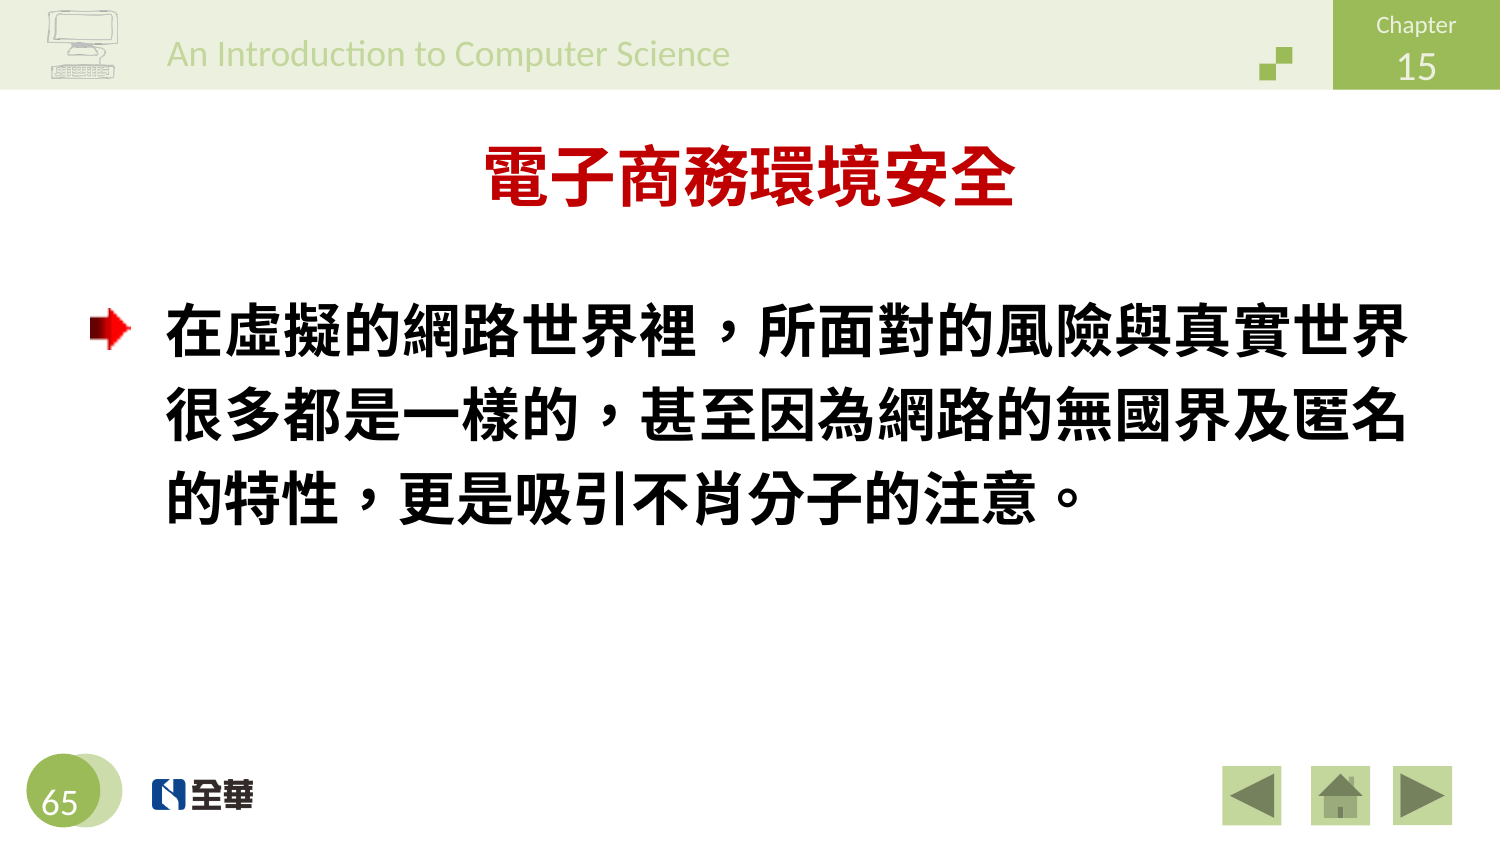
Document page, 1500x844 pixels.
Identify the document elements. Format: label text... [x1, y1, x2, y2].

picture [152, 779, 253, 810]
list 在虛擬的網路世界裡，所面對的風險與真實世界很多都是一樣的，甚至因為網路的無國界及匿名的特性，更是吸引不肖分子的注意。 [75, 272, 1425, 754]
title 電子商務環境安全 [75, 104, 1425, 245]
picture [47, 10, 118, 79]
picture [90, 308, 131, 350]
